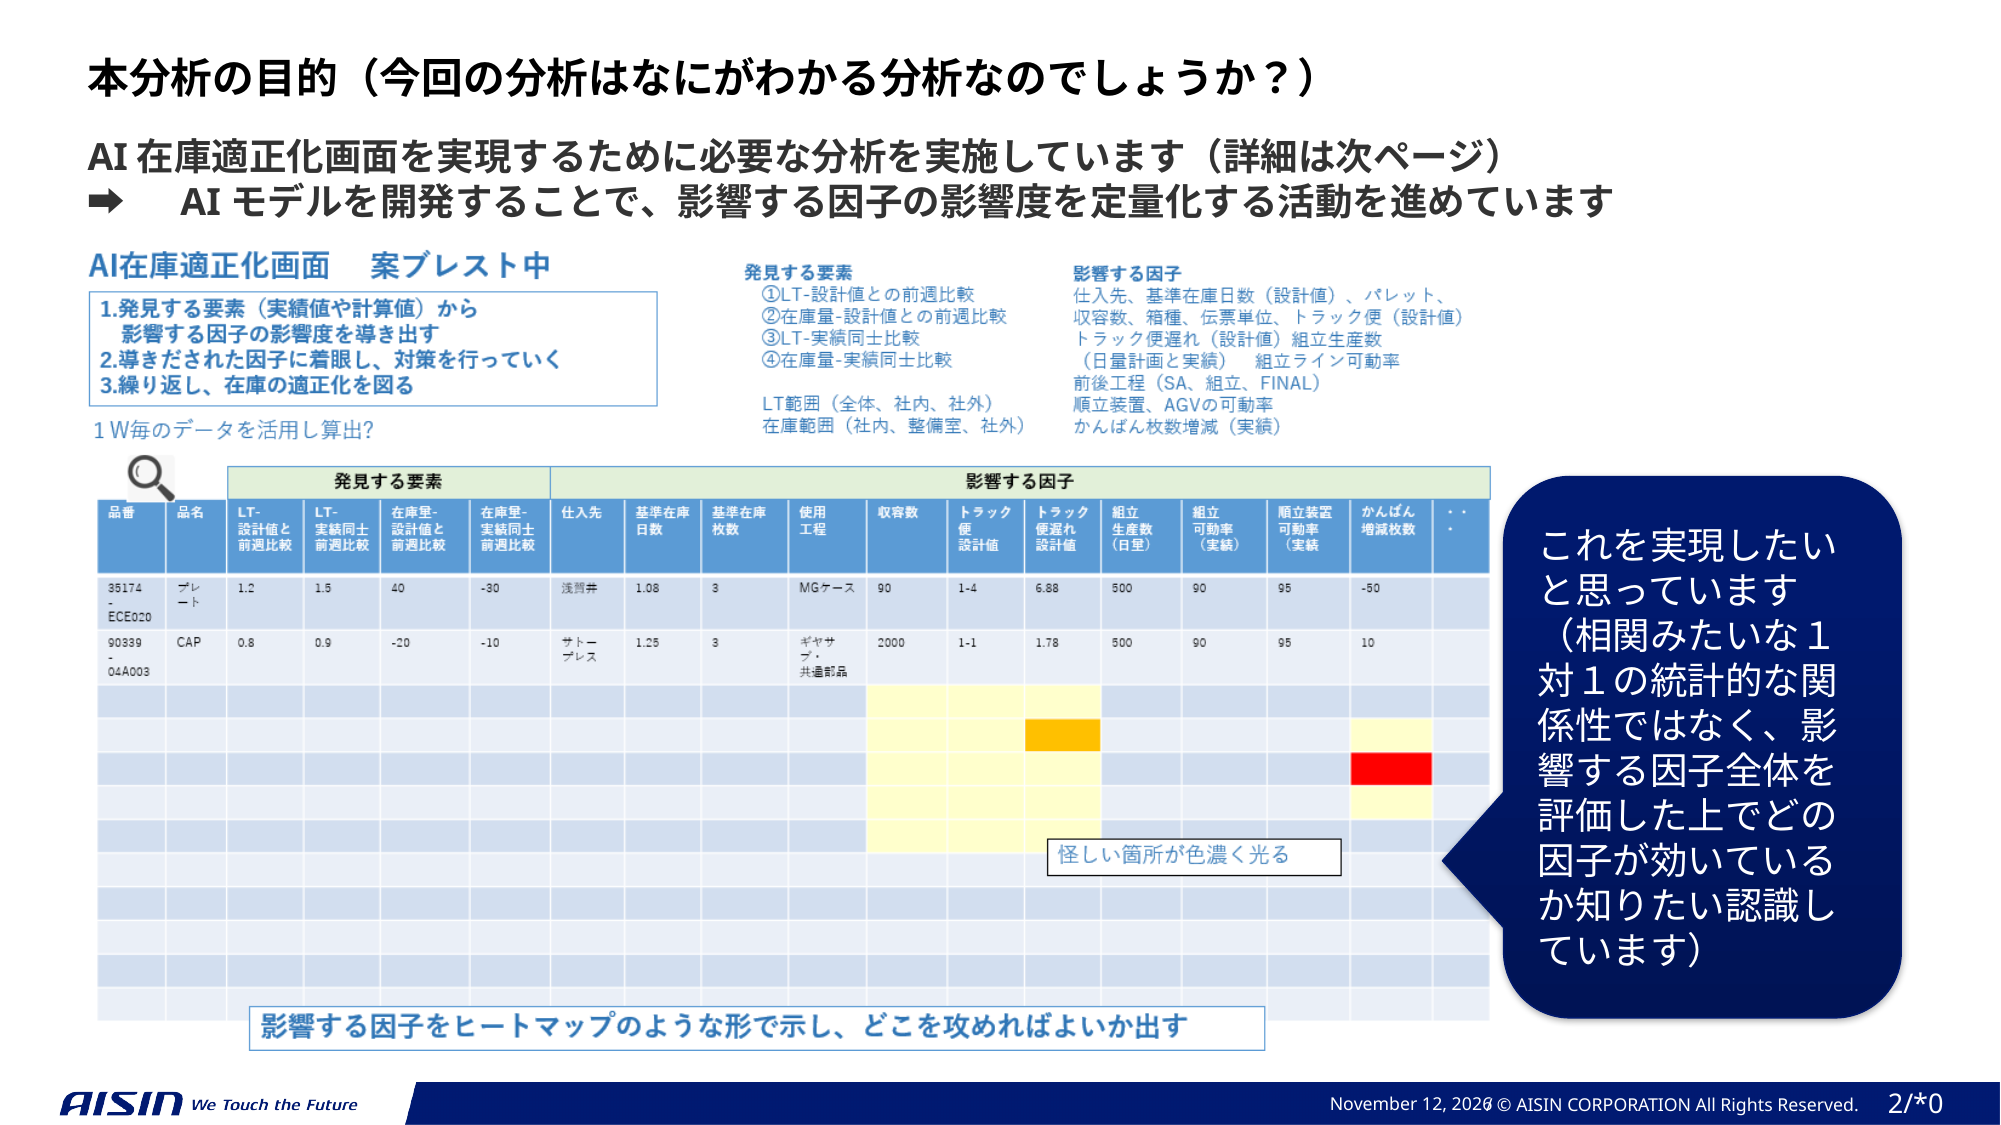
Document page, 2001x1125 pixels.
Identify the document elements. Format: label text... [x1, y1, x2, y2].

picture [0, 1082, 2000, 1125]
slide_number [1142, 1093, 1508, 1116]
picture [72, 244, 1508, 1051]
text_box これを実現したいと思っています （相関みたいな１対１の統計的な関係性ではなく、影響する因子全体を評価した上でどの因子が効いているか知りたい認識しています） [1513, 475, 1902, 1019]
list 本分析の目的（今回の分析はなにがわかる分析なのでしょうか？） [72, 44, 1934, 103]
list AI在庫適正化画面を実現するために必要な分析を実施しています（詳細は次ページ） ➡ AIモデルを開発することで、影響する因子の影響度を定量化する活動を進めています [72, 125, 1934, 1051]
